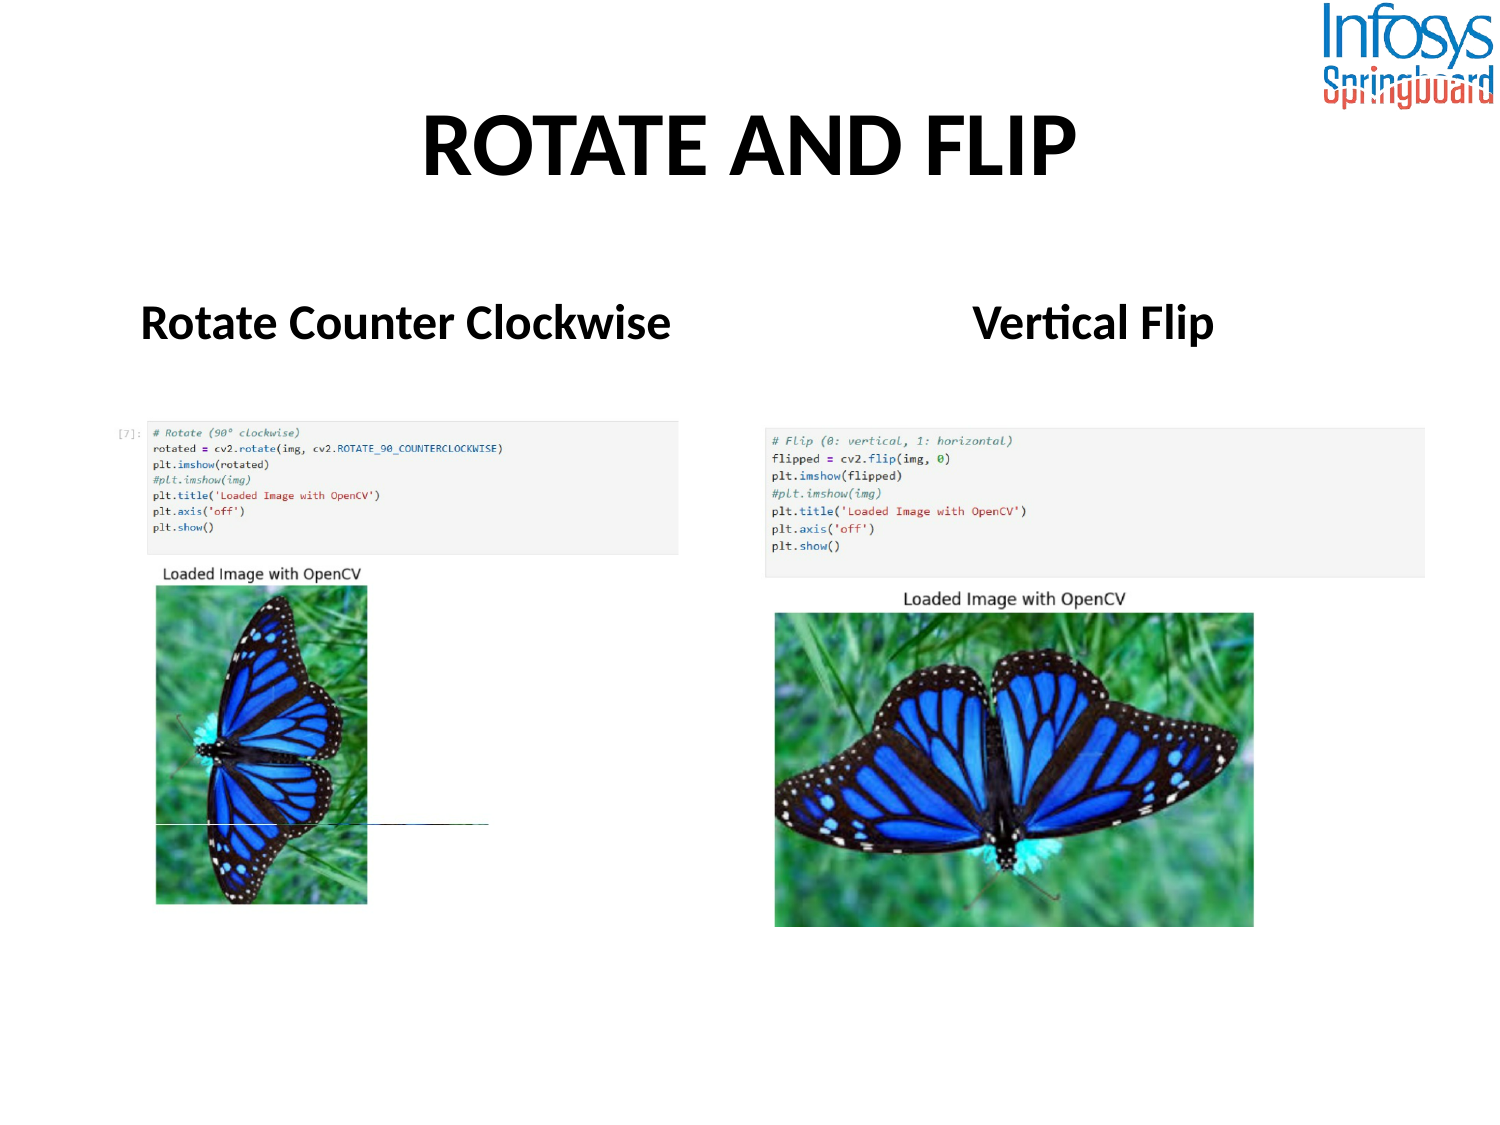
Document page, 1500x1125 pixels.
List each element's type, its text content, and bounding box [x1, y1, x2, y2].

picture [111, 415, 739, 921]
picture [1316, 0, 1500, 113]
list Vertical Flip [761, 251, 1425, 357]
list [761, 420, 1425, 928]
list Rotate Counter Clockwise [75, 251, 738, 357]
title ROTATE AND FLIP [75, 45, 1425, 233]
